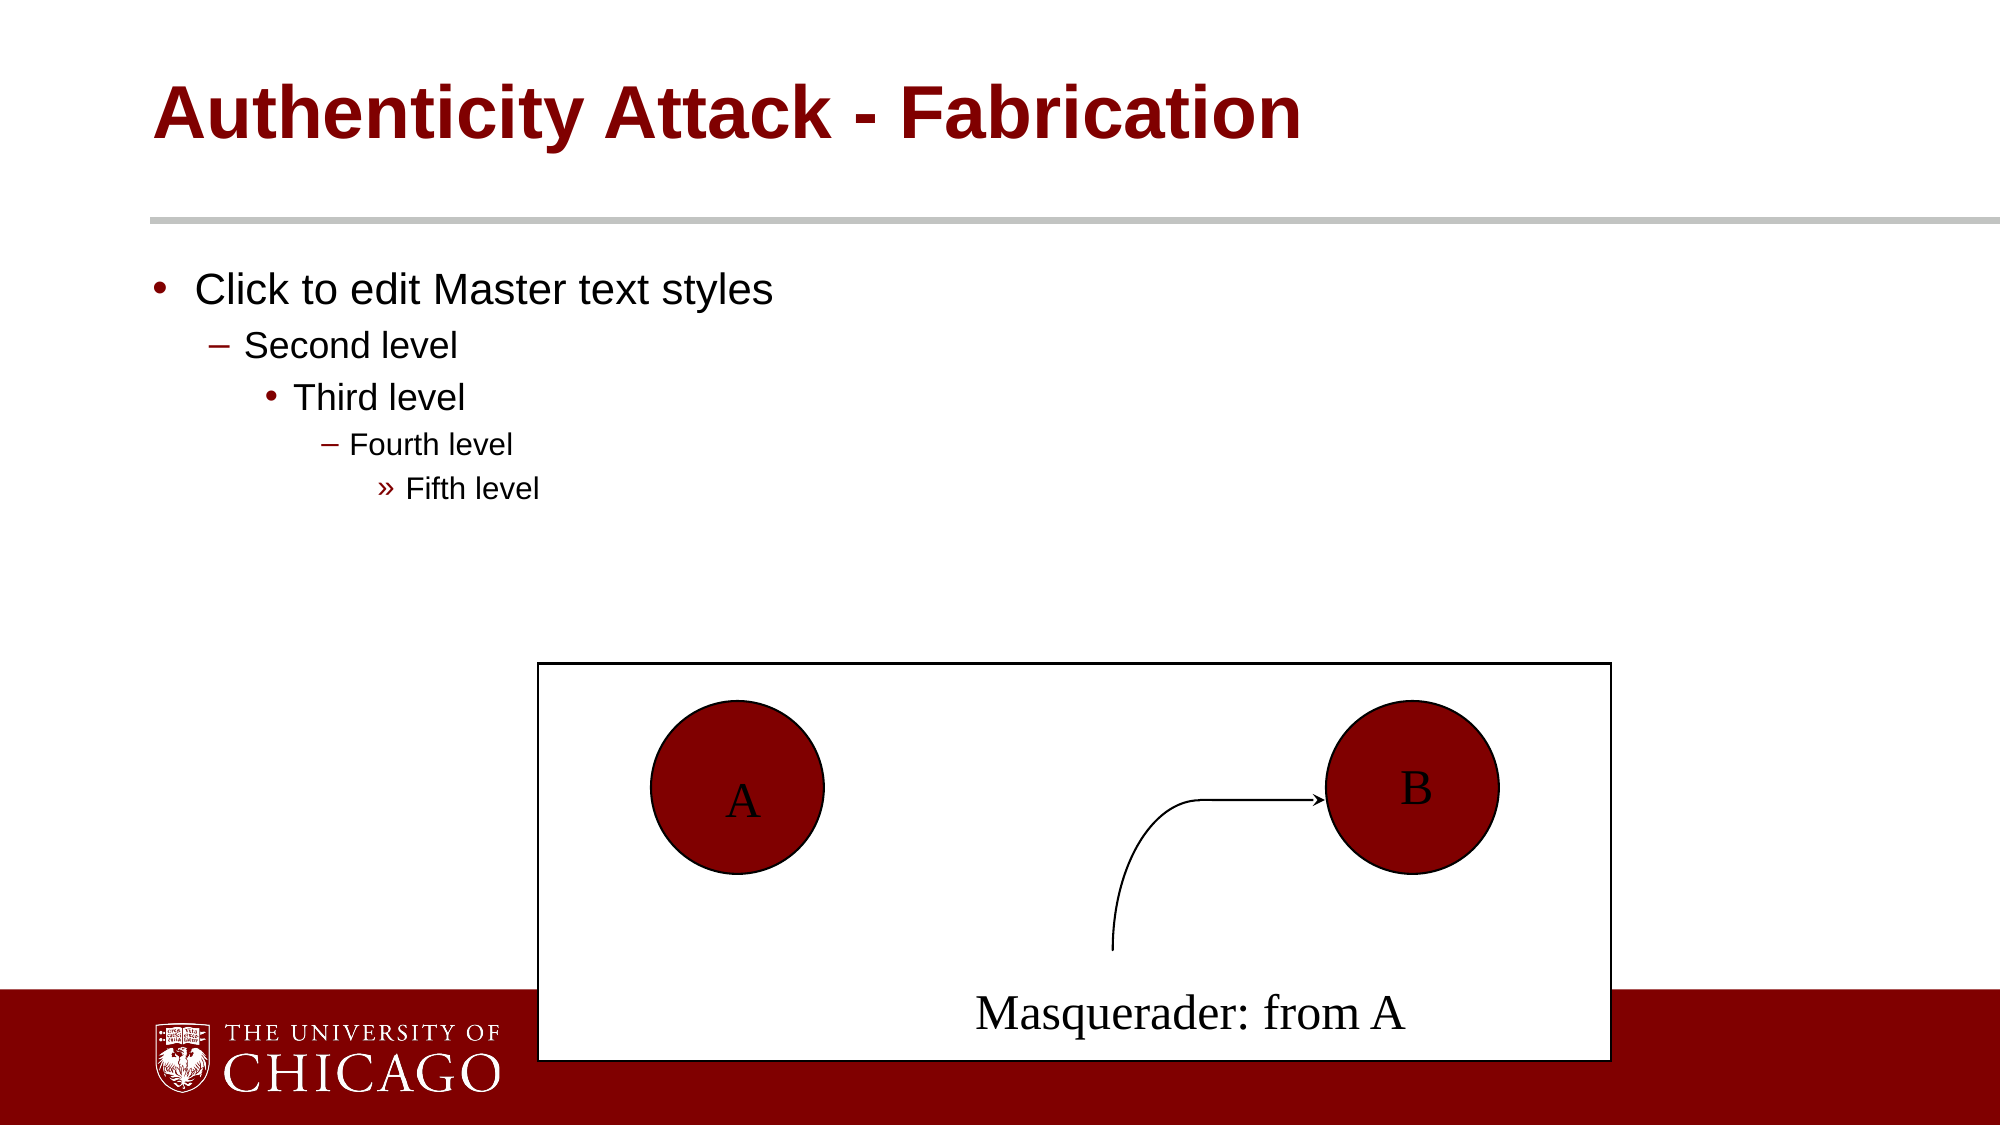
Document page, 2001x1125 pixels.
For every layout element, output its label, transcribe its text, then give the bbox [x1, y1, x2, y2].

text_box [1325, 700, 1499, 874]
text_box [538, 663, 1612, 1062]
text_box [650, 700, 824, 874]
text_box [1312, 793, 1325, 807]
text_box A [710, 759, 777, 835]
text_box B [1385, 747, 1449, 823]
text_box [1112, 800, 1201, 951]
text_box Masquerader: from A [959, 972, 1449, 1048]
title Authenticity Attack - Fabrication [137, 0, 1863, 218]
list Click to edit Master text styles Second level Third level Fourth level Fifth level [137, 253, 1863, 936]
